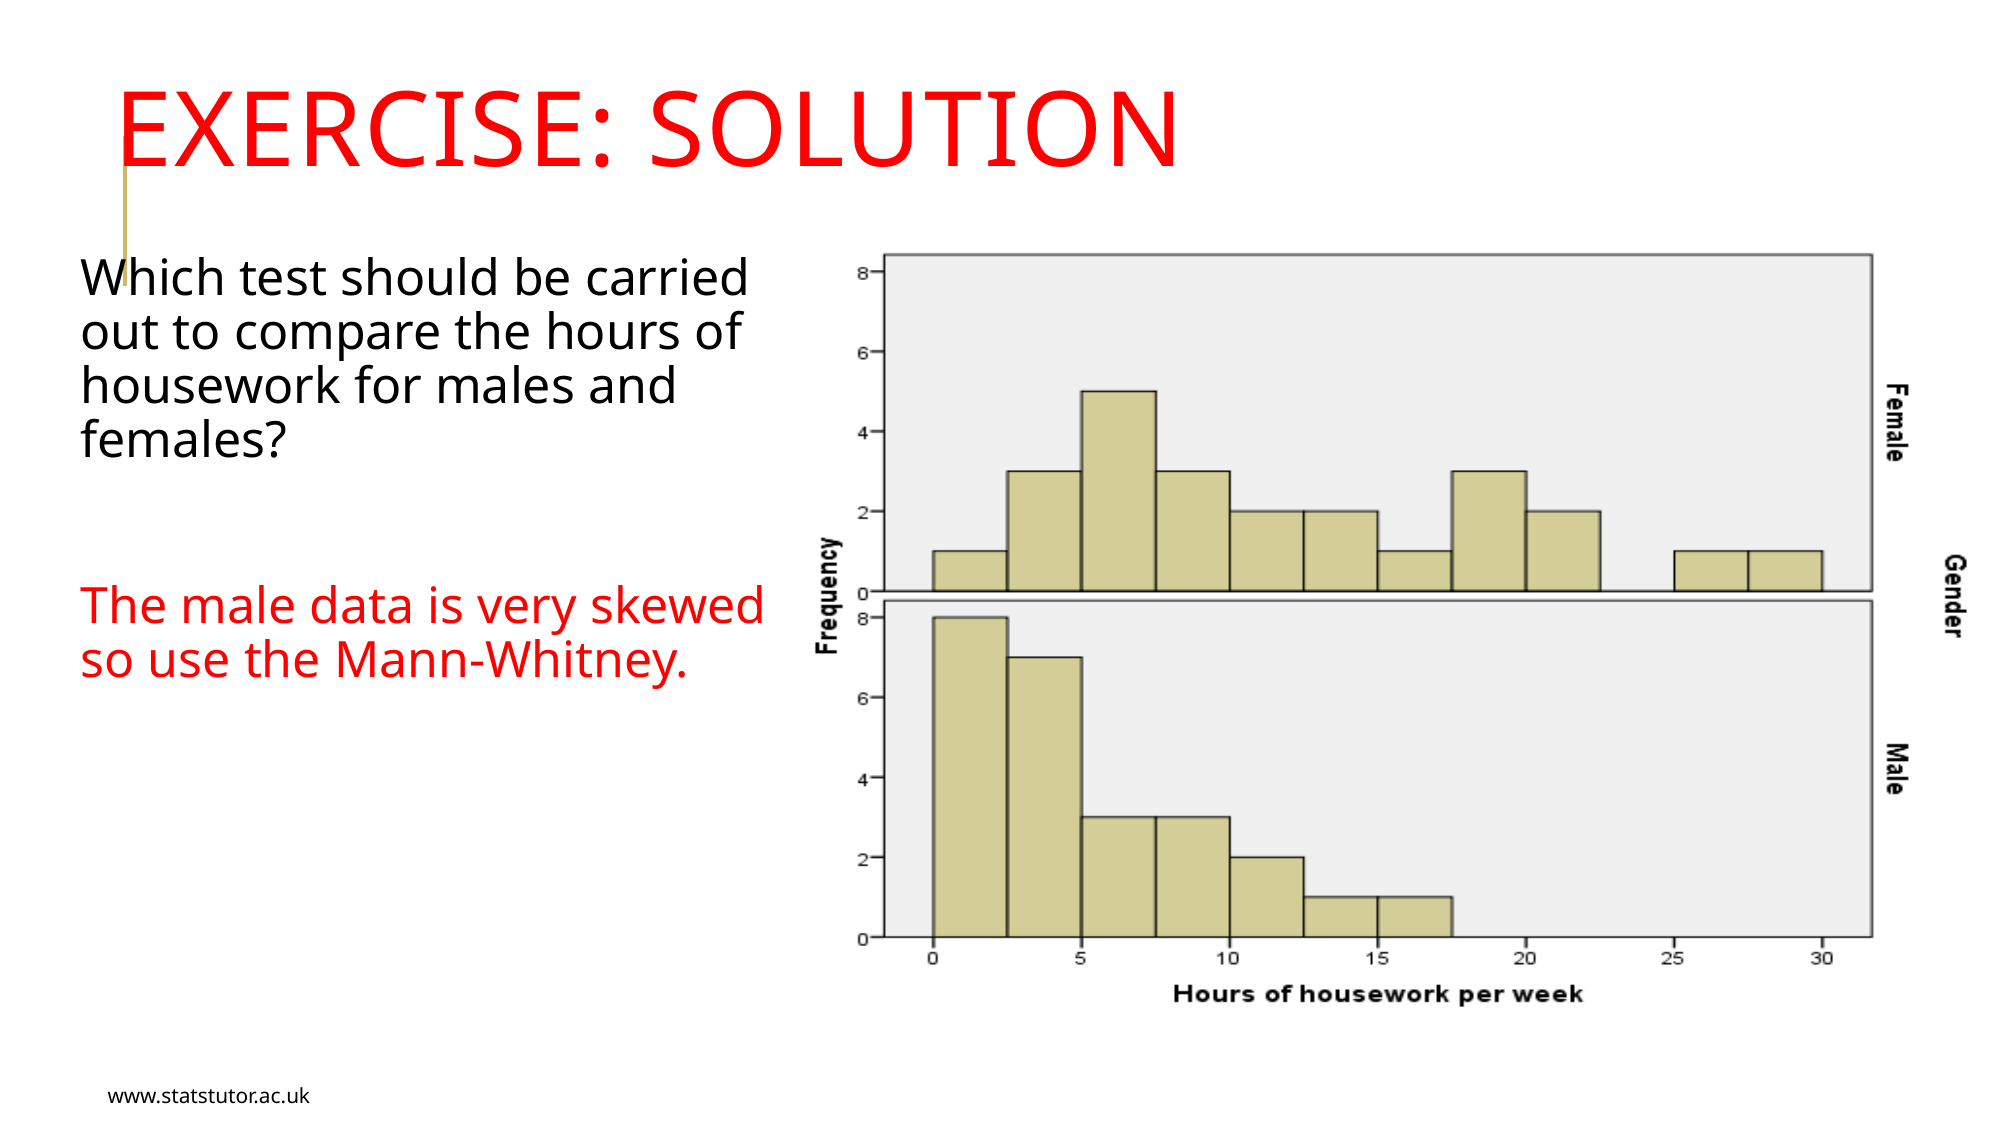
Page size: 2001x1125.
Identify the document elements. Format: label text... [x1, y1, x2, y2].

picture [779, 244, 2000, 1033]
text_box www.statstutor.ac.uk [0, 1062, 325, 1116]
list Which test should be carried out to compare the hours of housework for males and females? The male data is very skewed so use the Mann-Whitney. [55, 244, 774, 986]
text_box [500, 486, 772, 637]
title Exercise: Solution [99, 42, 1945, 231]
